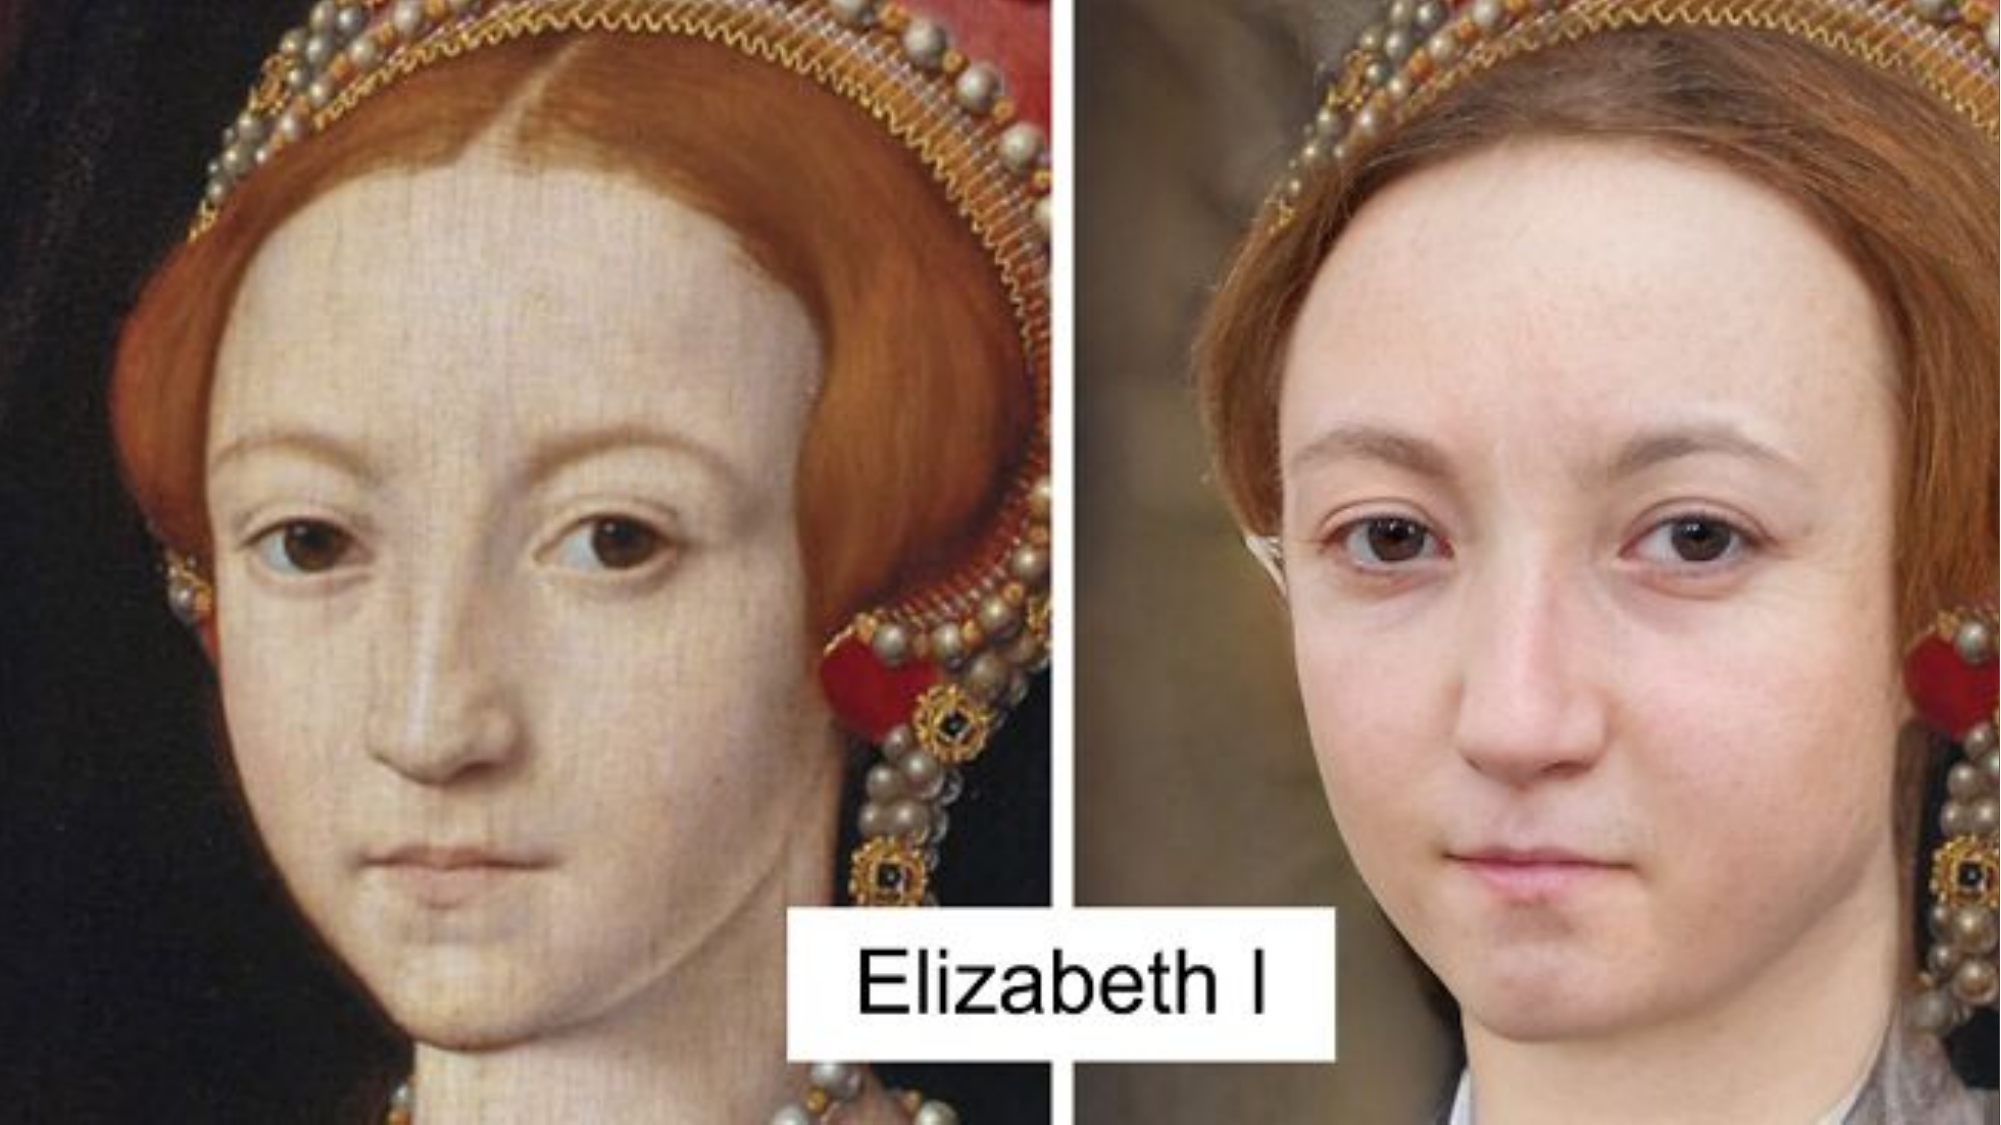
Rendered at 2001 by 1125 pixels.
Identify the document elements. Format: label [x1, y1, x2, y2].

list [0, 0, 2000, 1125]
